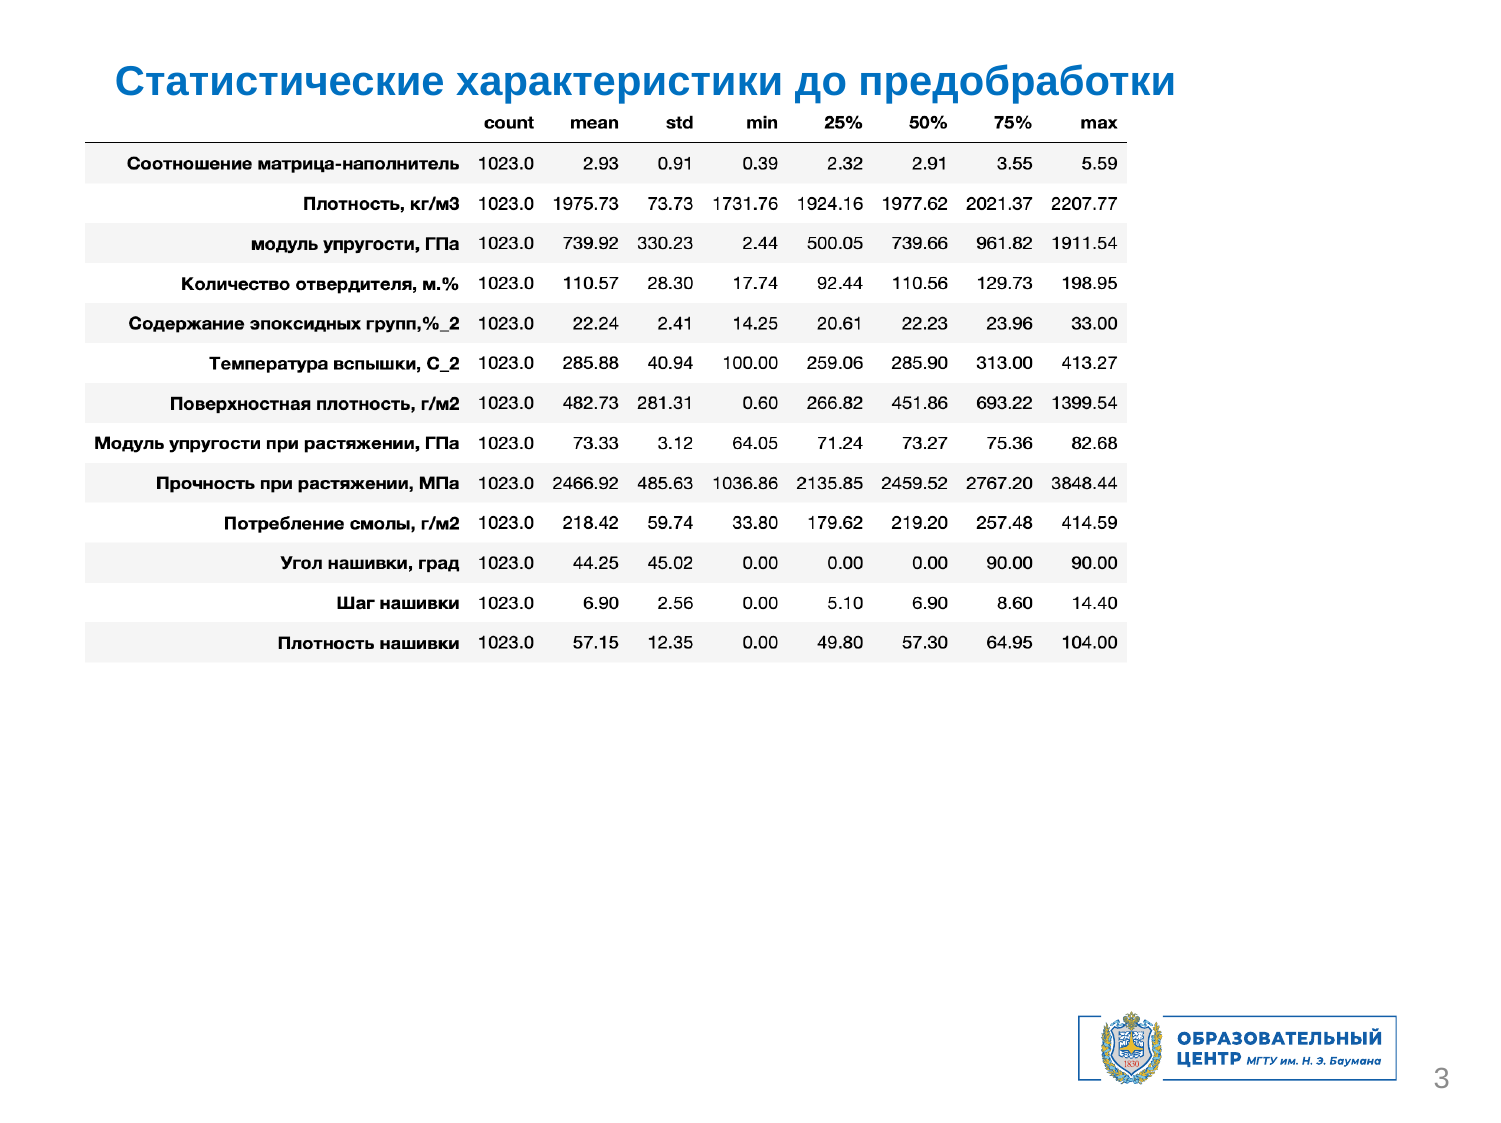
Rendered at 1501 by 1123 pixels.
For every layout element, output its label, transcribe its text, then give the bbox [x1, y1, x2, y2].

picture [78, 110, 1131, 682]
slide_number 3 [1420, 1047, 1496, 1108]
text_box Статистические характеристики до предобработки [102, 23, 1397, 111]
